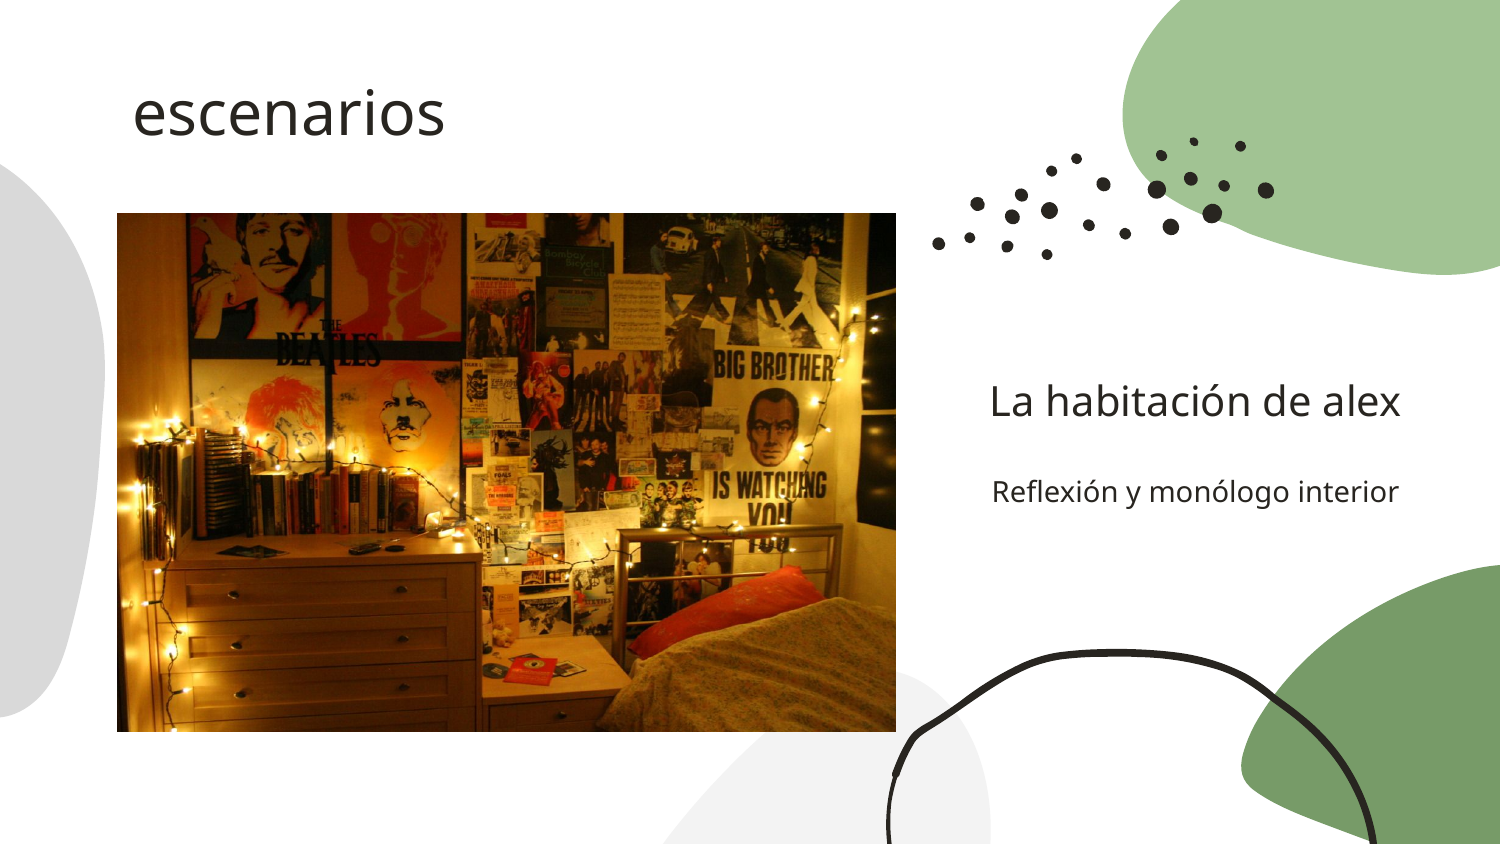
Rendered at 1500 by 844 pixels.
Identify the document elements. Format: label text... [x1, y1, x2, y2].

title escenarios [117, 57, 1383, 159]
picture [117, 212, 896, 732]
subtitle Reflexión y monólogo interior [970, 455, 1421, 527]
title La habitación de alex [939, 363, 1453, 435]
